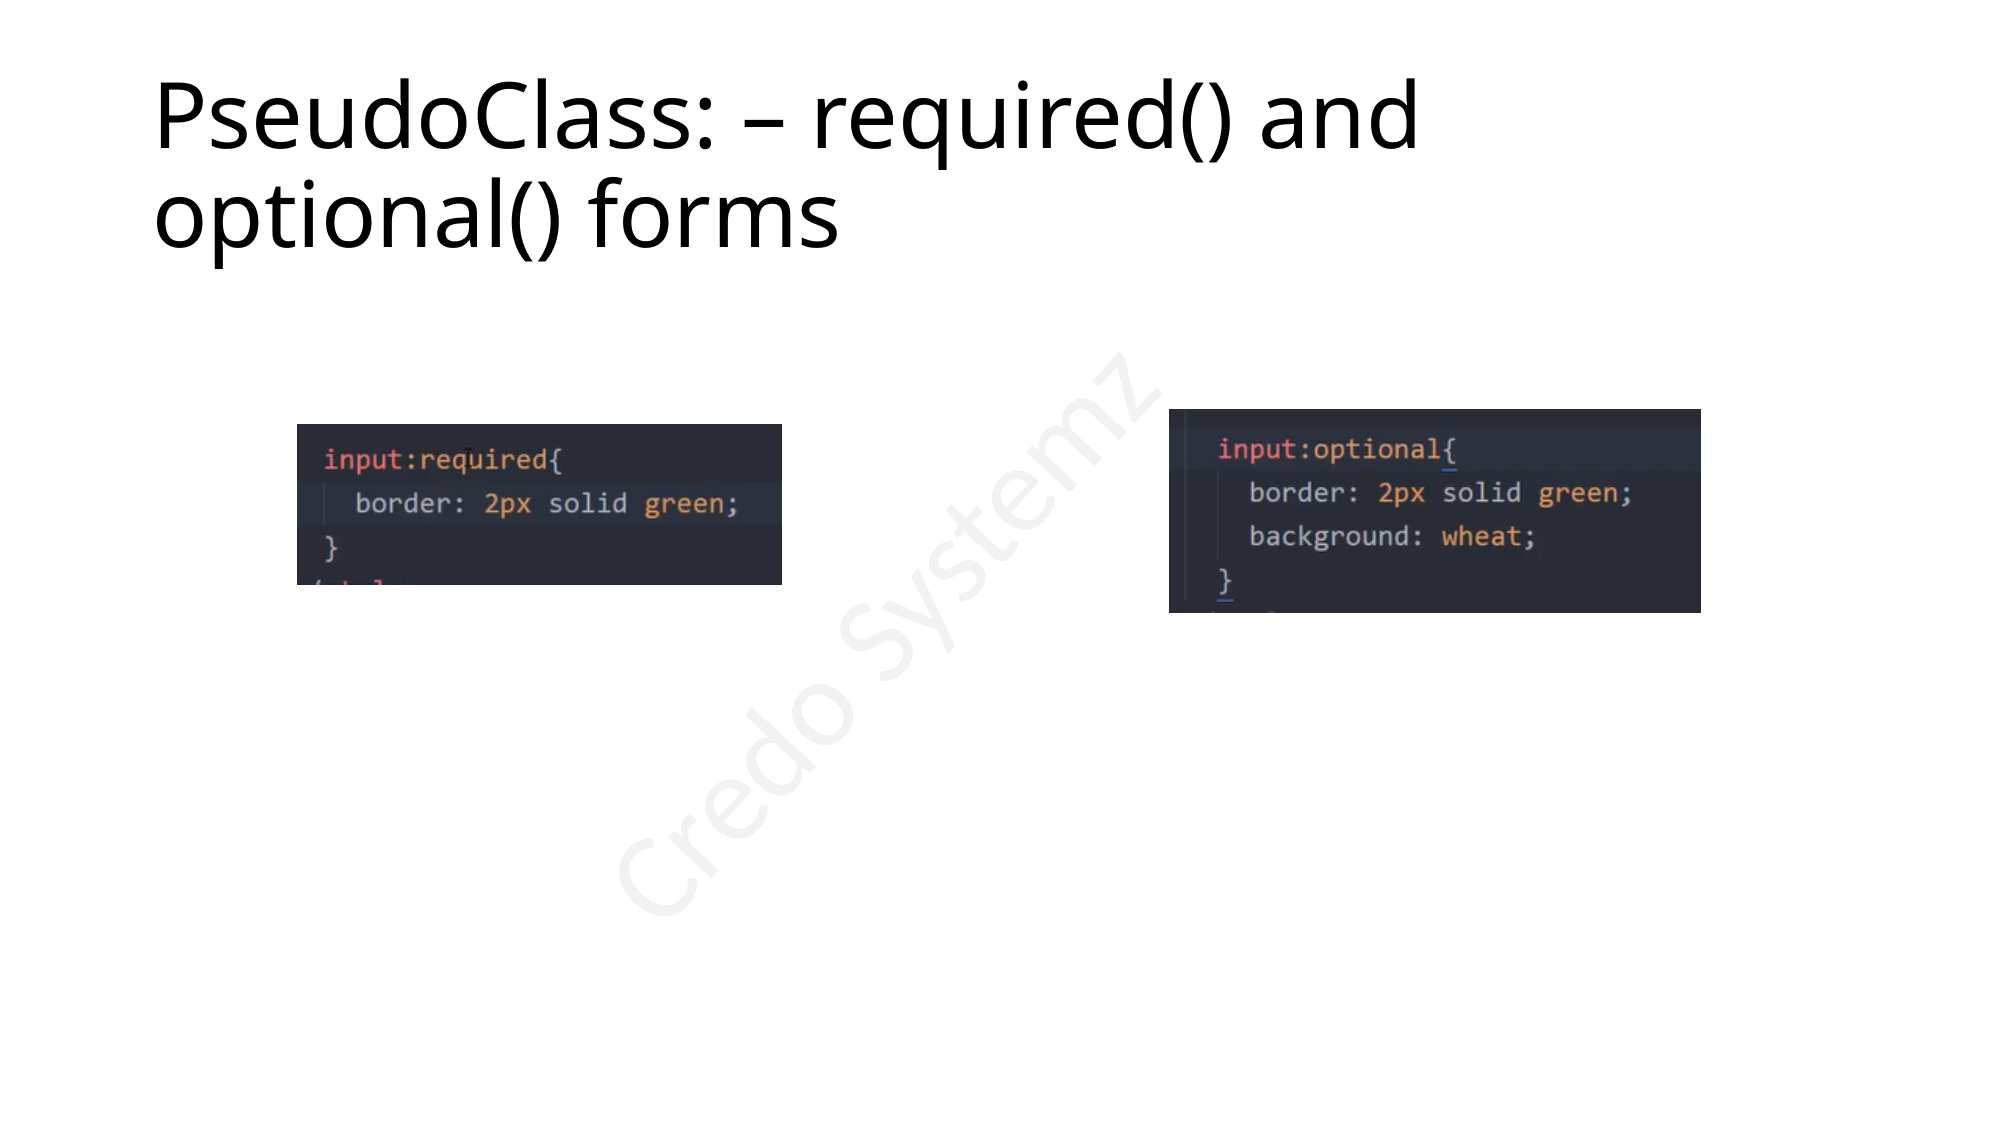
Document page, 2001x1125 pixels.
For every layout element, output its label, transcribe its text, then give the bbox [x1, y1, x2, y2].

picture [1169, 409, 1701, 613]
title PseudoClass: – required() and optional() forms [137, 59, 1863, 278]
picture [297, 424, 782, 585]
